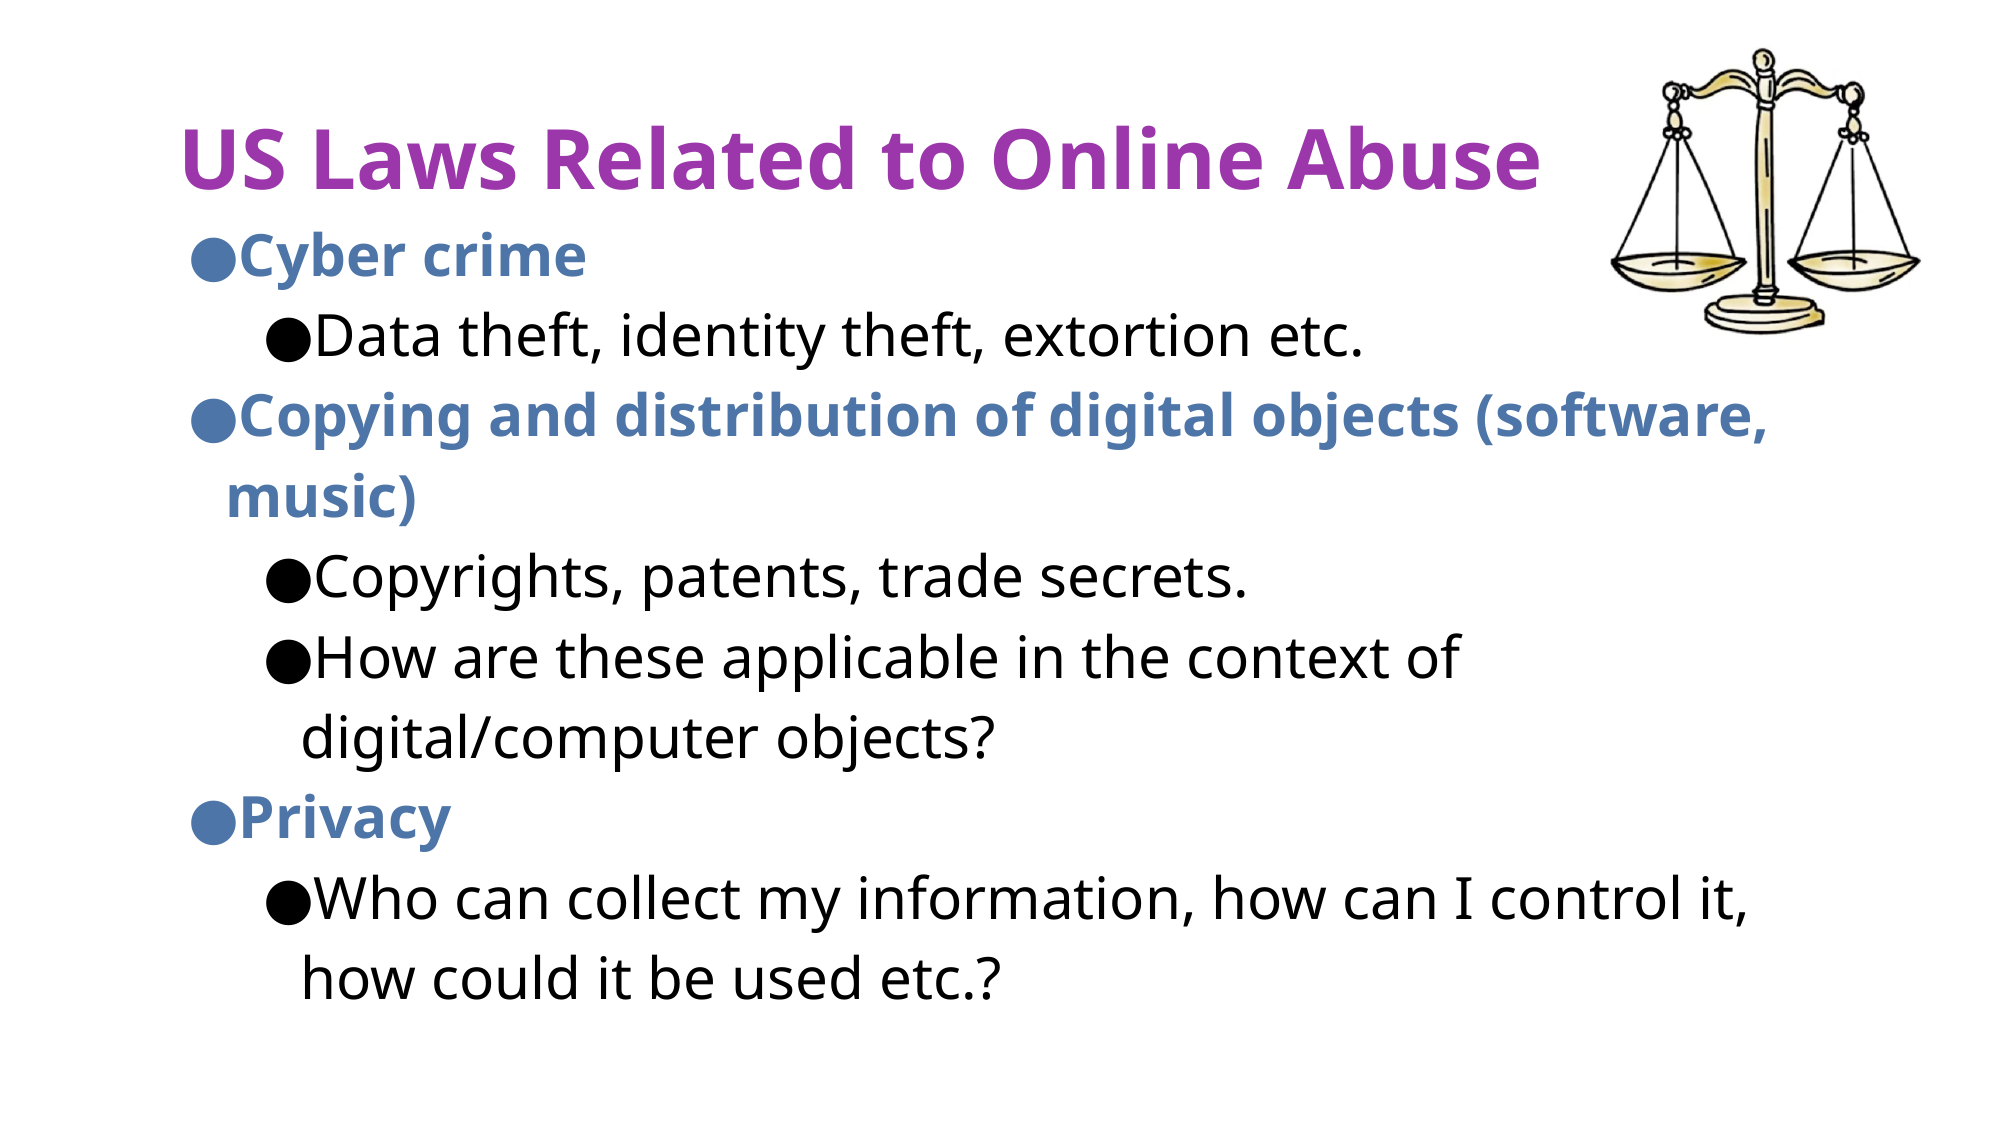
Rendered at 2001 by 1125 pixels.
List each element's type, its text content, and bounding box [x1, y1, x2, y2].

title US Laws Related to Online Abuse [11, 37, 1597, 225]
picture [1599, 37, 1943, 348]
list Cyber crime Data theft, identity theft, extortion etc. Copying and distribution of digital objects (software, music) Copyrights, patents, trade secrets. How are these applicable in the context of digital/computer objects? Privacy Who can collect my information, how can I control it, how could it be used etc.? [56, 187, 1860, 1043]
